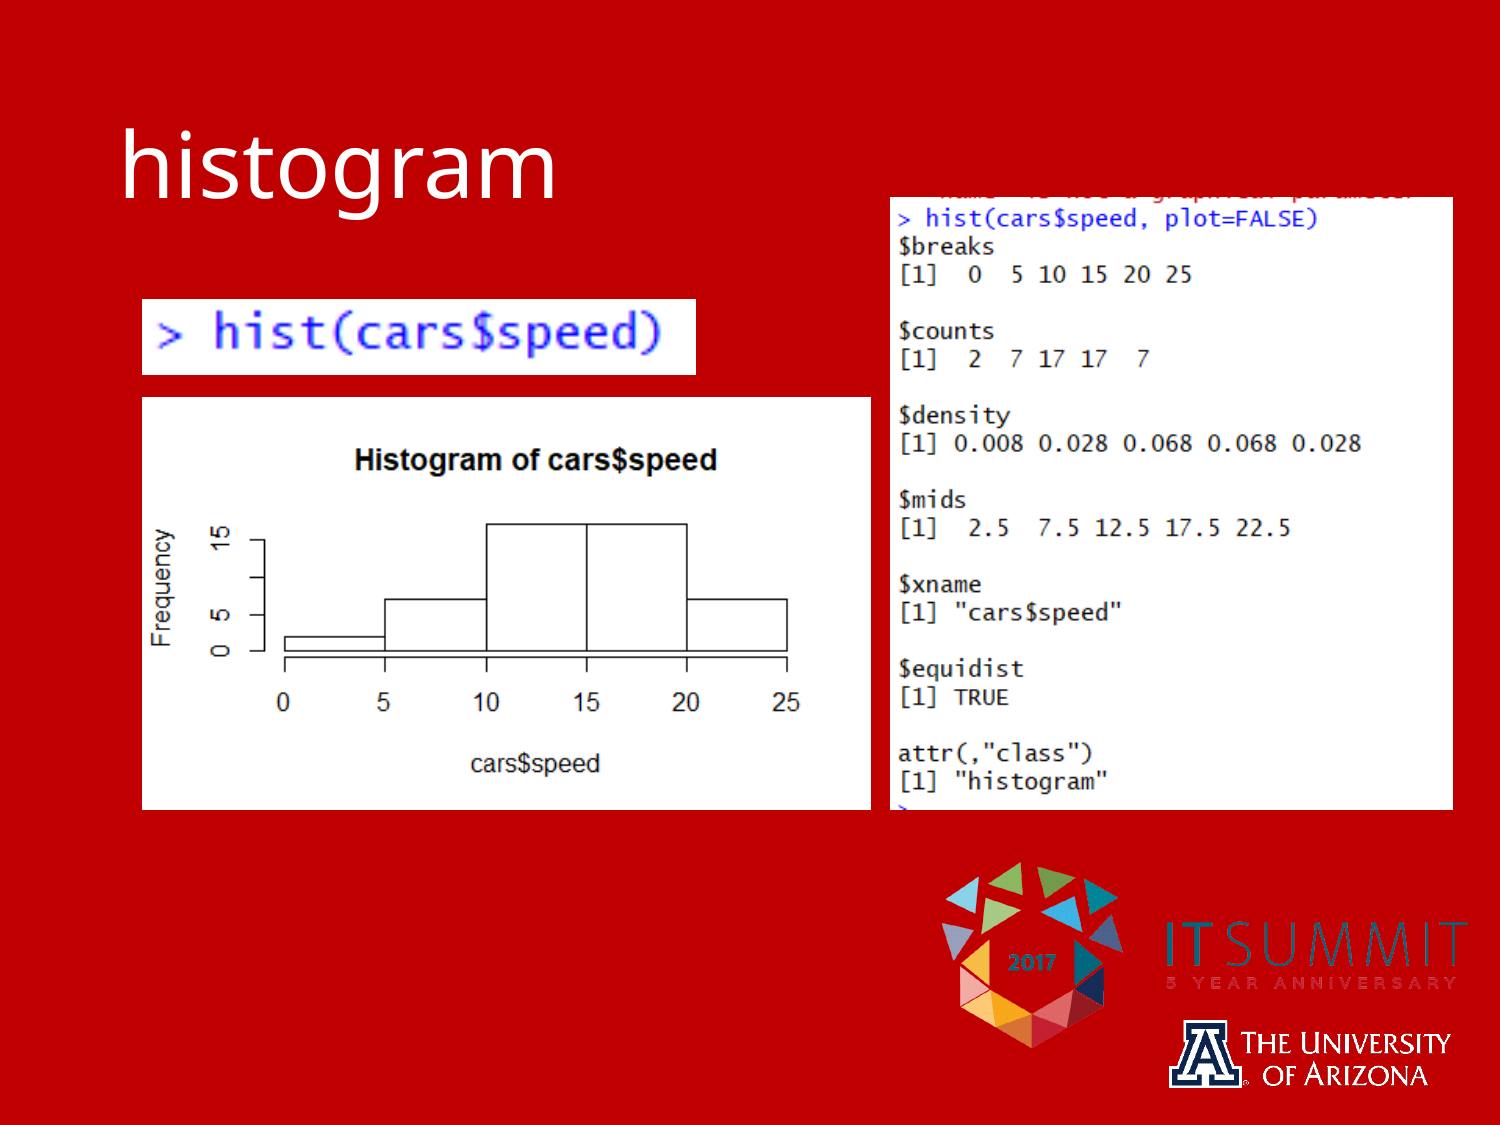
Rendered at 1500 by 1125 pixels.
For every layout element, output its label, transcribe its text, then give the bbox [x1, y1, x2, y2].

picture [141, 396, 871, 810]
picture [933, 858, 1476, 1088]
picture [890, 196, 1454, 810]
picture [141, 299, 697, 376]
title histogram [103, 59, 1397, 278]
